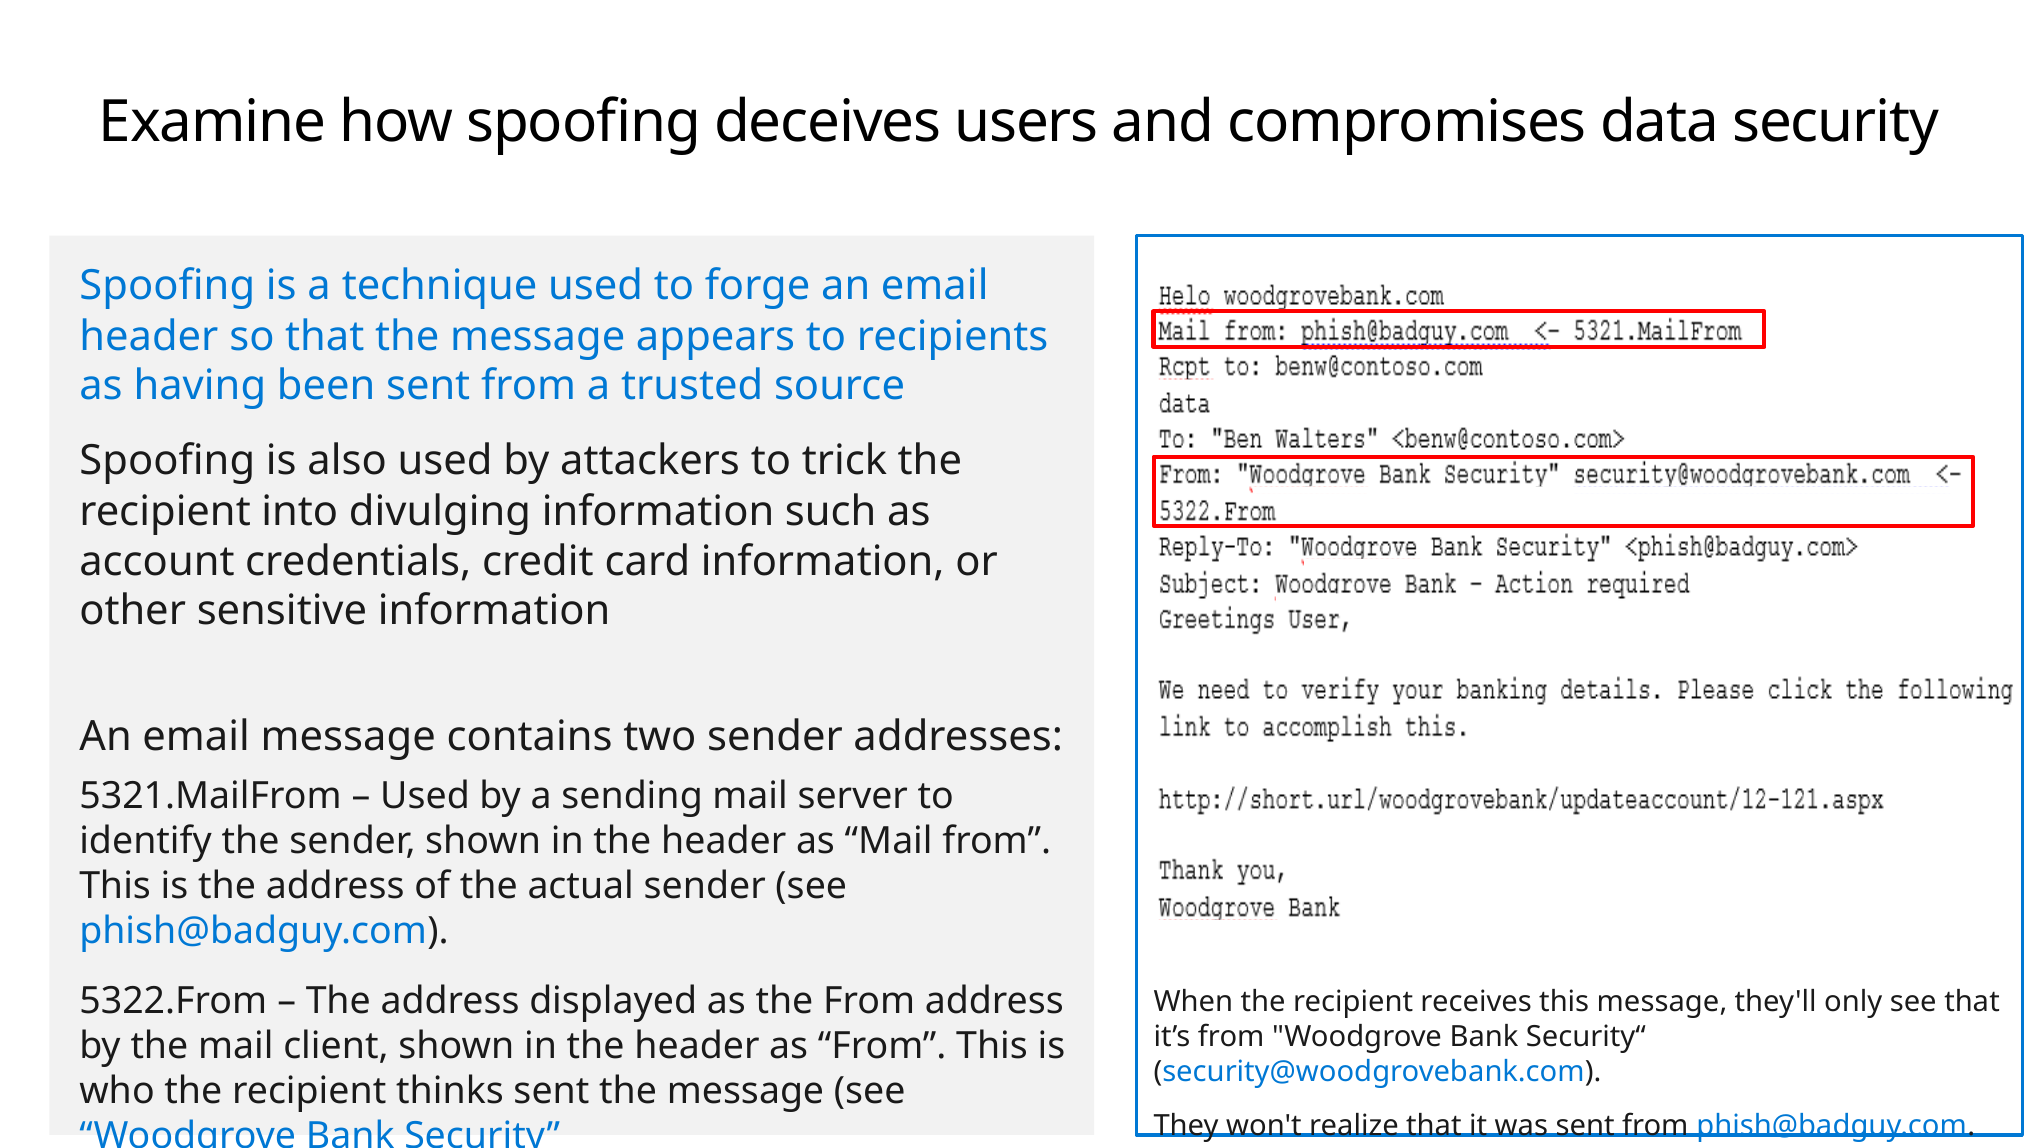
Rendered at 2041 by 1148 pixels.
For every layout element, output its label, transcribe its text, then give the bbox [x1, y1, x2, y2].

title Examine how spoofing deceives users and compromises data security [98, 83, 1943, 156]
text_box When the recipient receives this message, they'll only see that it’s from "Woodgrove Bank Security“ (security@woodgrovebank.com). They won't realize that it was sent from phish@badguy.com. [1153, 981, 2023, 1142]
text_box [1136, 235, 2023, 249]
text_box Spoofing is a technique used to forge an email header so that the message appears to recipients as having been sent from a trusted source Spoofing is also used by attackers to trick the recipient into divulging information such as account credentials, credit card information, or other sensitive information An email message contains two sender addresses: 5321.MailFrom – Used by a sending mail server to identify the sender, shown in the header as “Mail from”. This is the address of the actual sender (see phish@badguy.com). 5322.From – The address displayed as the From address by the mail client, shown in the header as “From”. This is who the recipient thinks sent the message (see “Woodgrove Bank Security” security@woodgrovebank.com) [49, 235, 1095, 1135]
picture [1126, 249, 2041, 942]
text_box [1136, 942, 2023, 1136]
